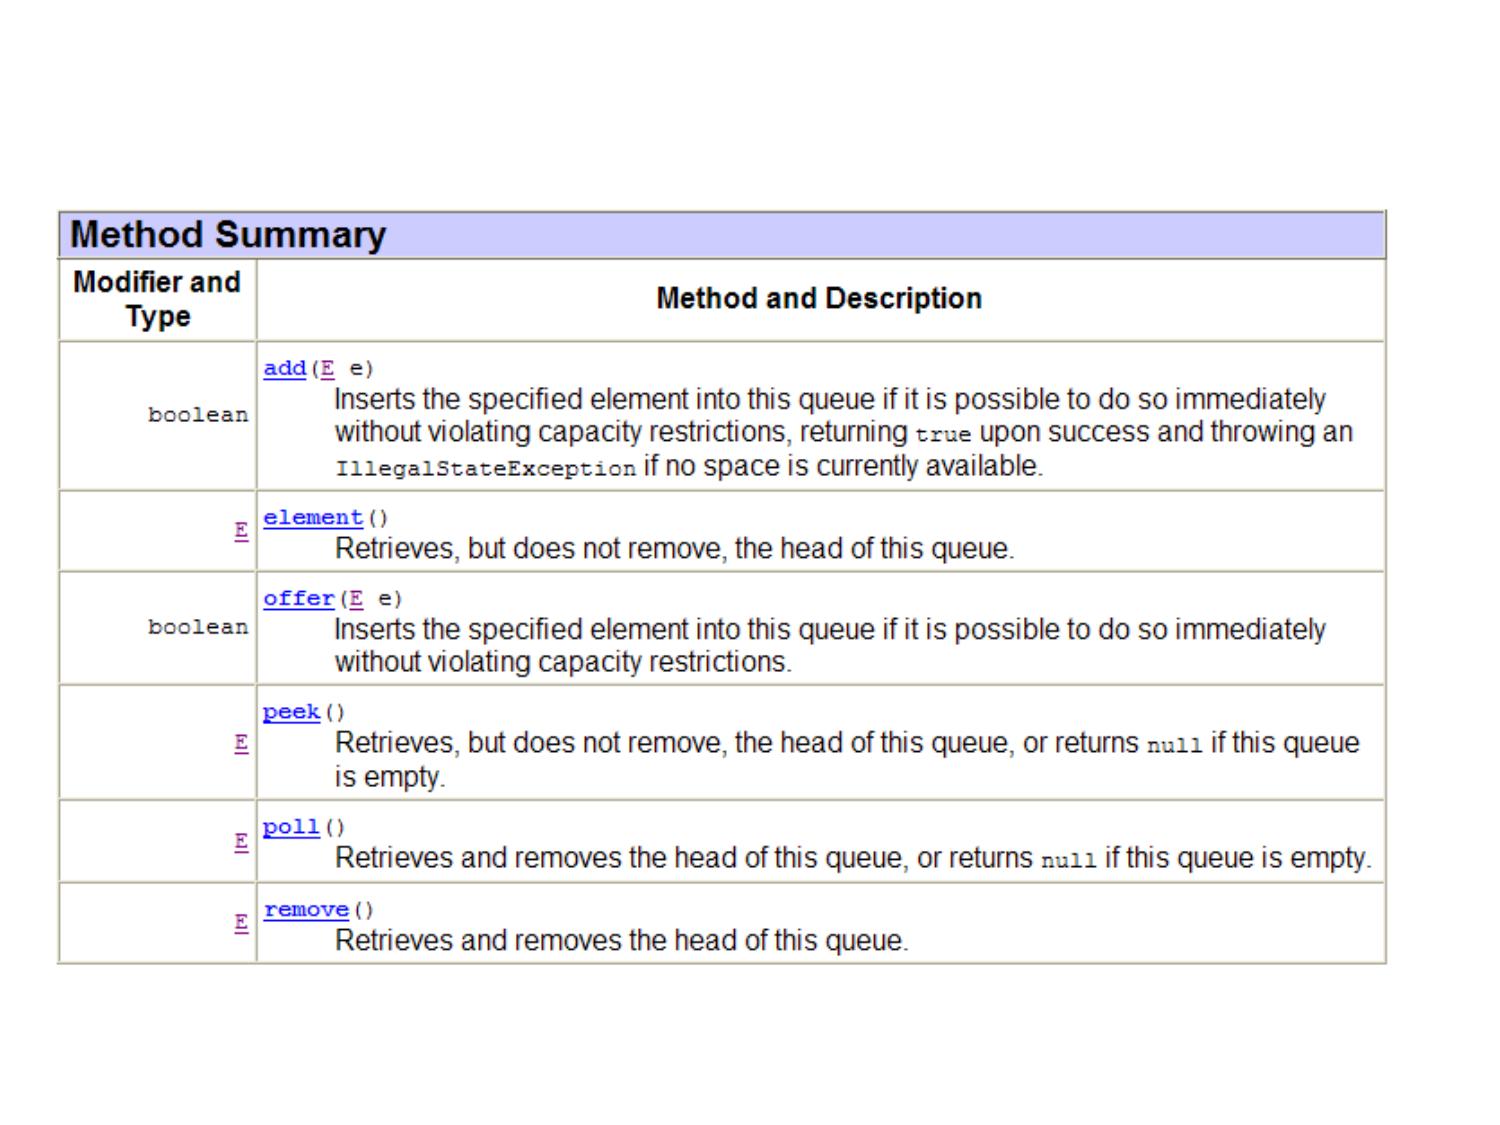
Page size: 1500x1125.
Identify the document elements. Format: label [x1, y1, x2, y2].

picture [50, 199, 1401, 974]
